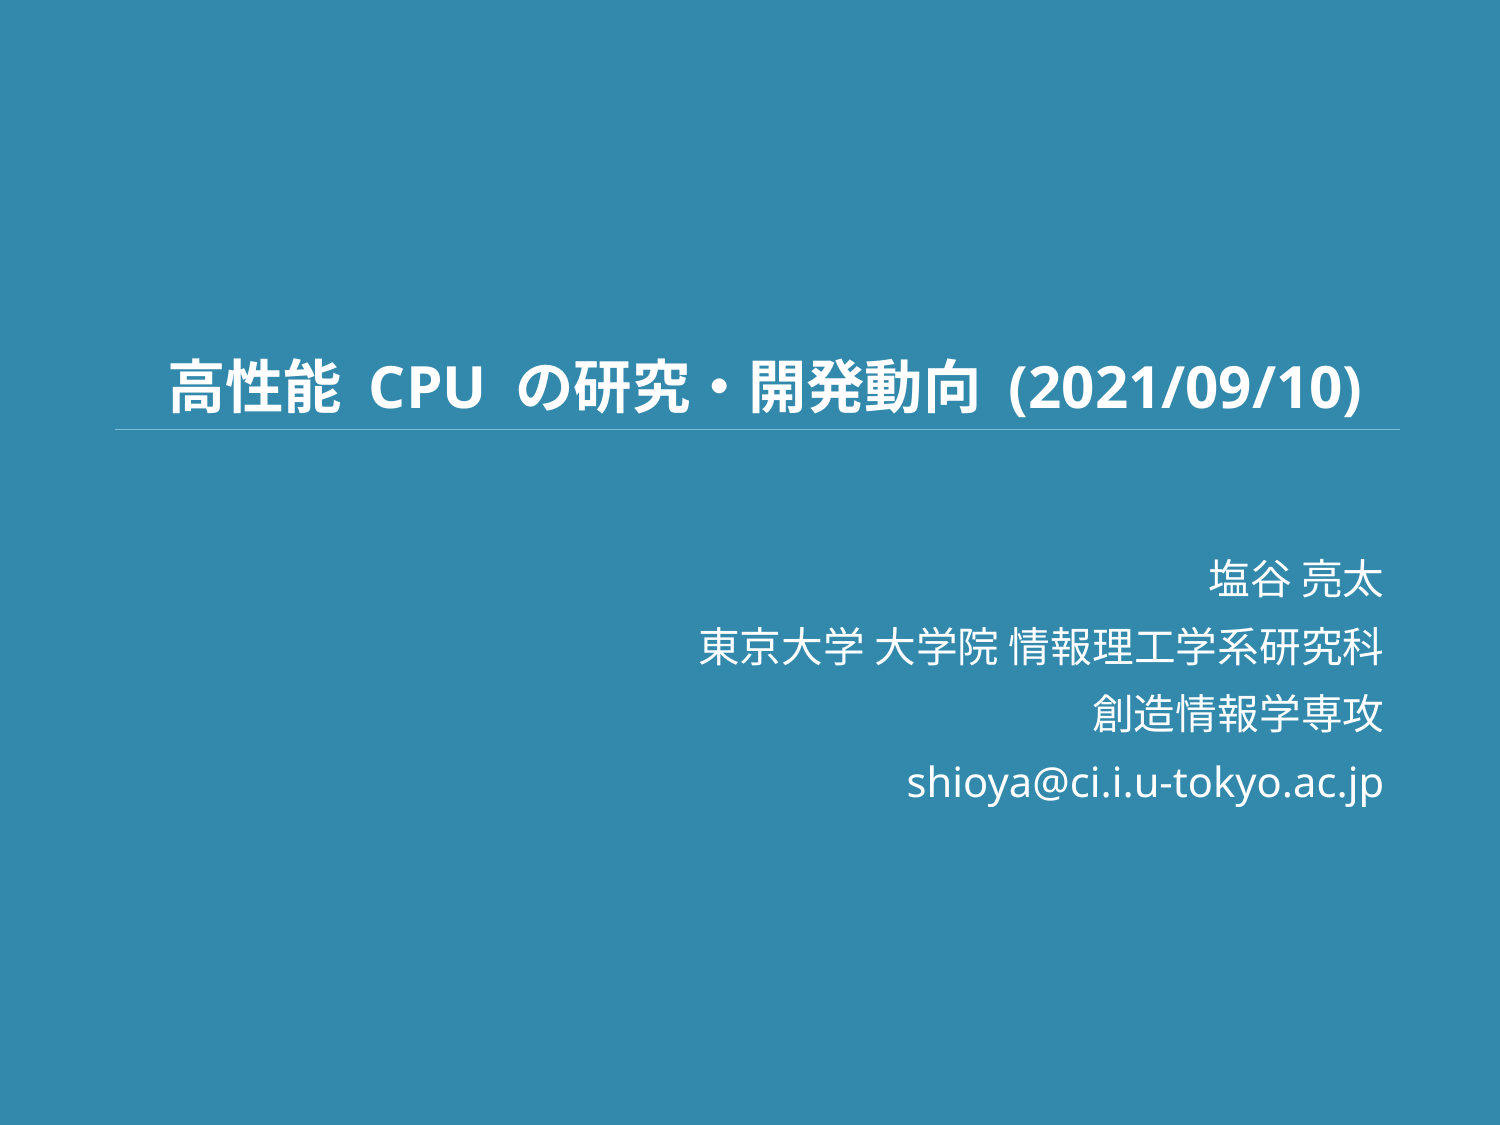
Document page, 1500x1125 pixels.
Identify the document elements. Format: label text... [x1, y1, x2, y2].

title 高性能 CPU の研究・開発動向 (2021/09/10) [70, 193, 1459, 578]
subtitle 塩谷 亮太 東京大学 大学院 情報理工学系研究科 創造情報学専攻 shioya@ci.i.u-tokyo.ac.jp [336, 576, 1400, 814]
